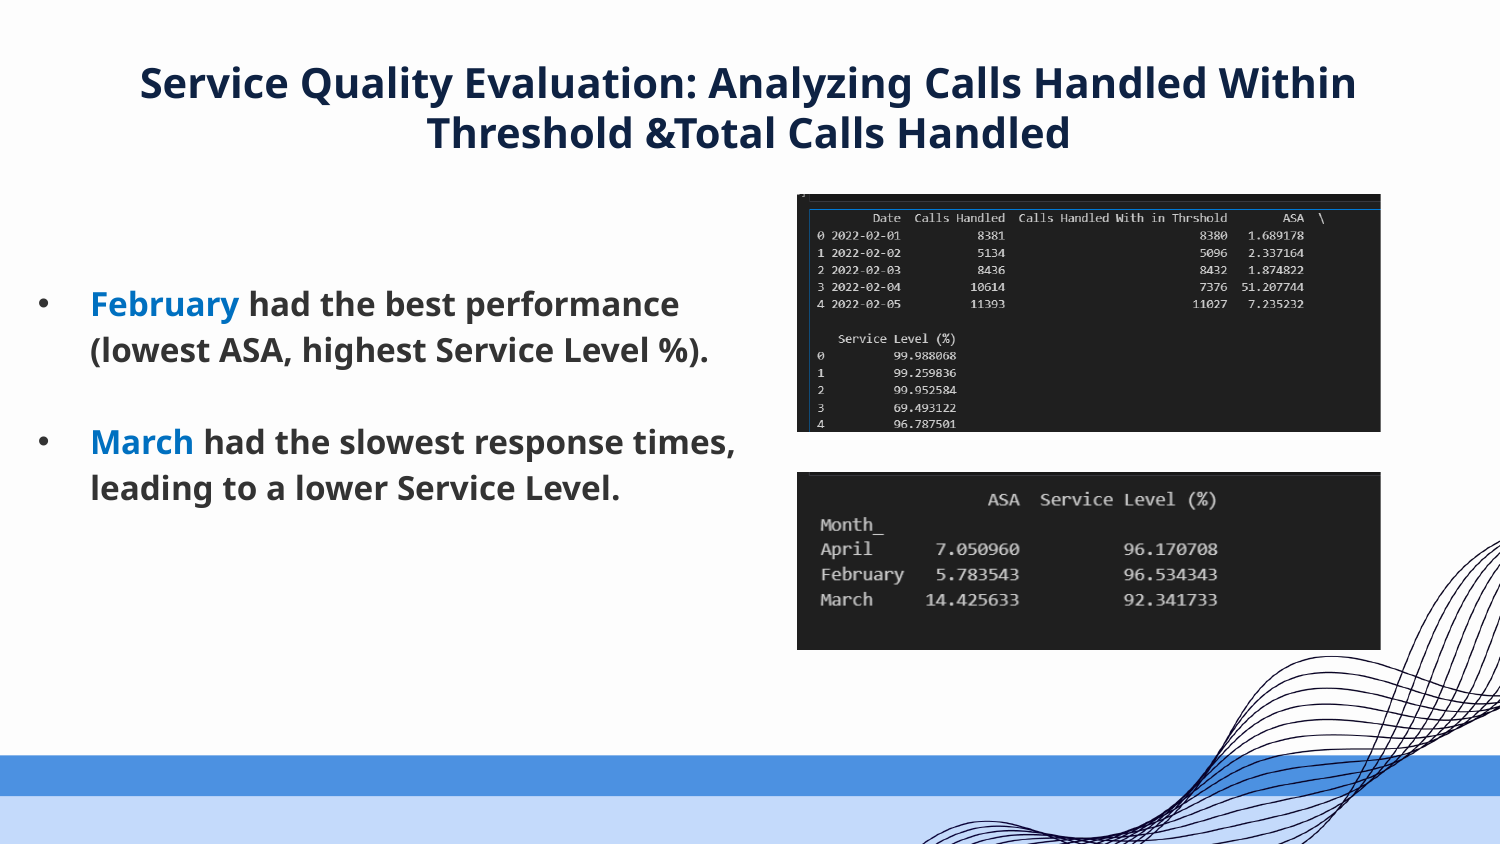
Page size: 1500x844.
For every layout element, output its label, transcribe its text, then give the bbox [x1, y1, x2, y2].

title Service Quality Evaluation: Analyzing Calls Handled Within Threshold &Total Calls Handled [116, 41, 1381, 157]
picture [796, 193, 1381, 432]
subtitle February had the best performance (lowest ASA, highest Service Level %). March had the slowest response times, leading to a lower Service Level. [0, 262, 765, 405]
picture [691, 472, 1500, 844]
